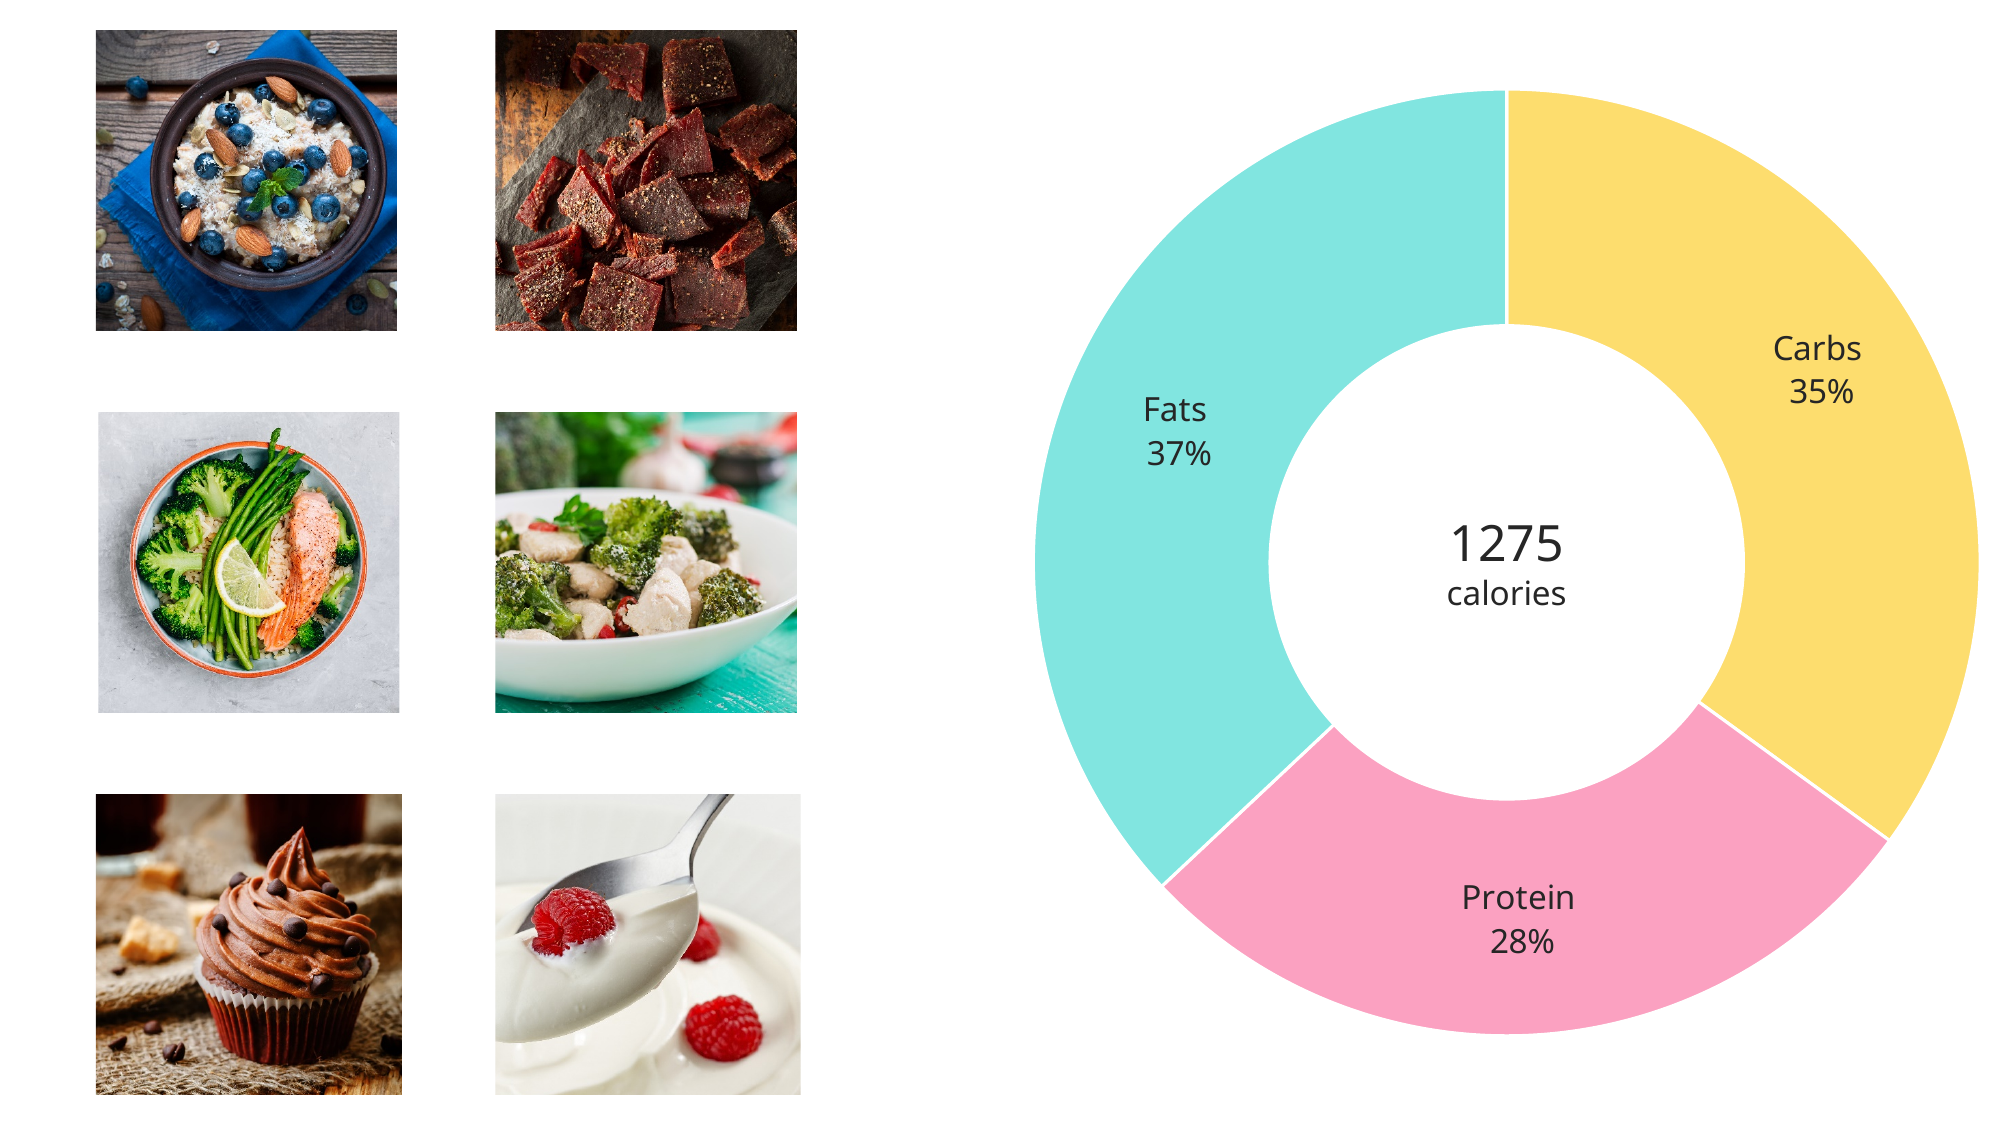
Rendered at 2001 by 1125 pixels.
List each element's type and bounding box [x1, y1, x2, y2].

chart [1013, 0, 2000, 1125]
picture [98, 412, 400, 713]
picture [95, 794, 402, 1095]
picture [495, 30, 797, 331]
picture [495, 412, 797, 713]
picture [495, 794, 801, 1095]
picture [95, 30, 397, 331]
